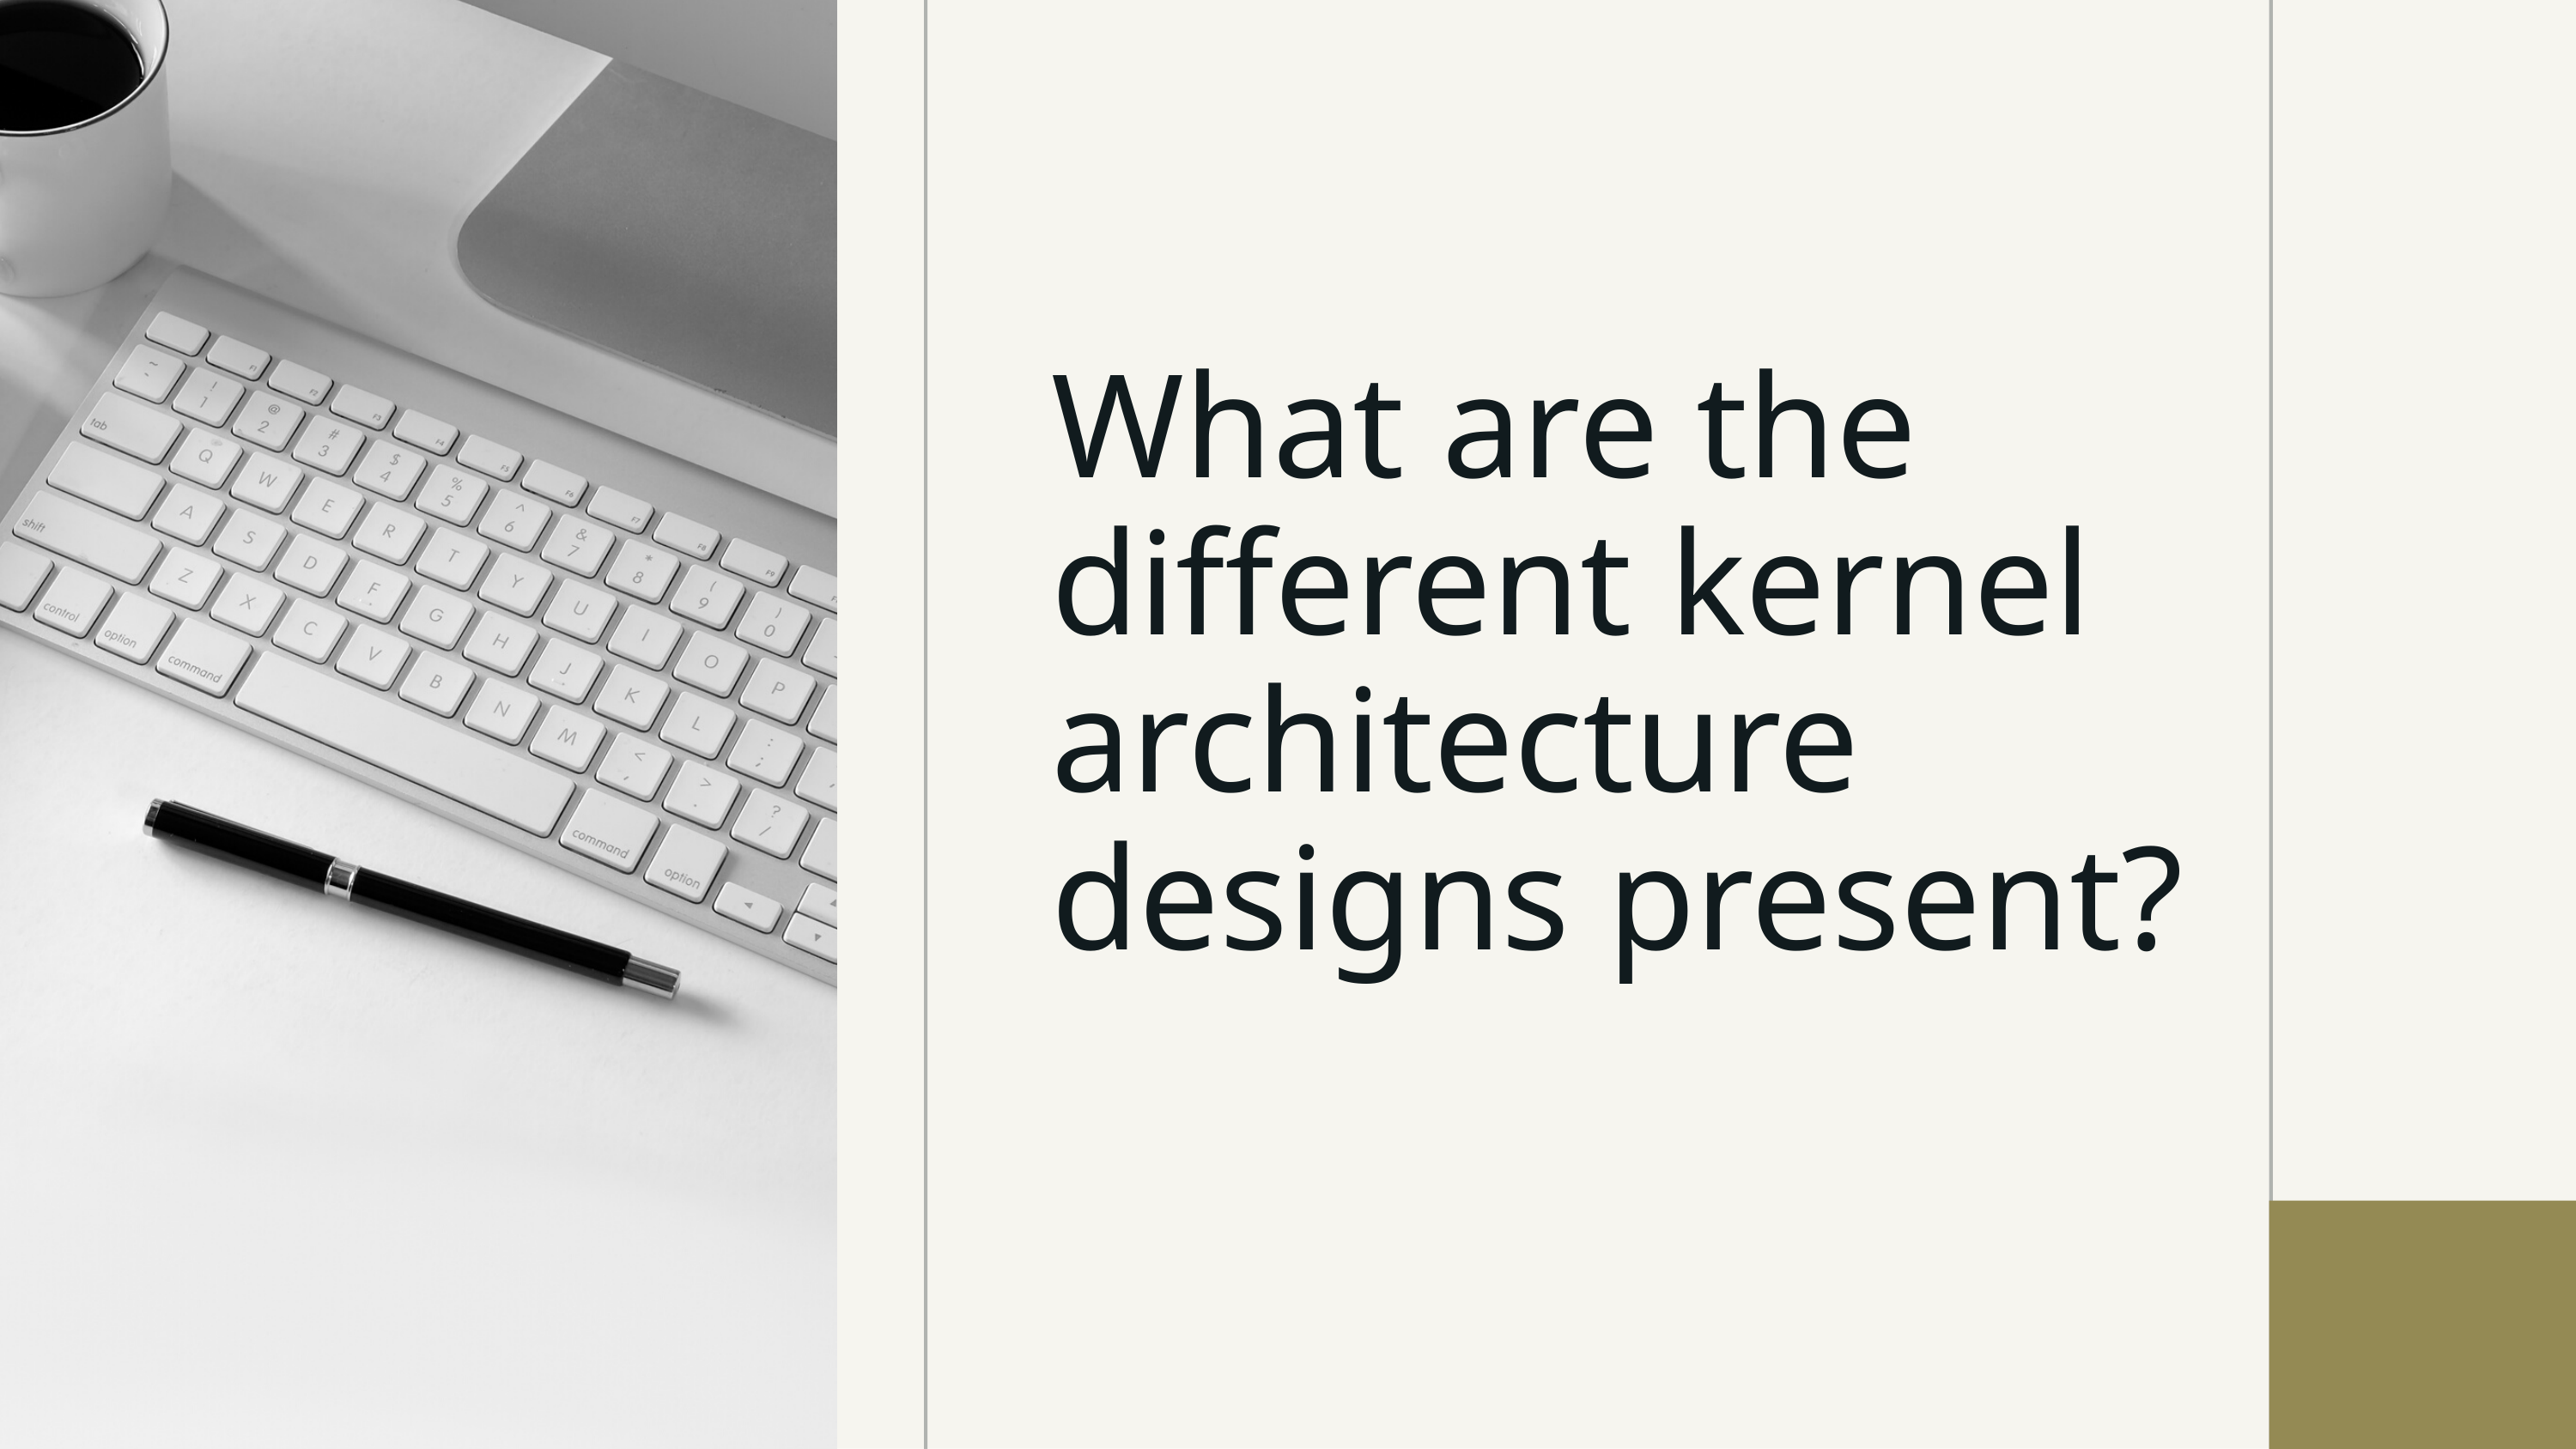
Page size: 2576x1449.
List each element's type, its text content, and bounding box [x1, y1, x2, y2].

picture [0, 0, 838, 1449]
text_box What are the different kernel architecture designs present? [1051, 349, 2269, 979]
text_box What are the different kernel architecture designs present? [2273, 349, 2283, 979]
text_box [924, 0, 928, 1449]
text_box [2269, 0, 2273, 1200]
text_box [2269, 1200, 2576, 1449]
